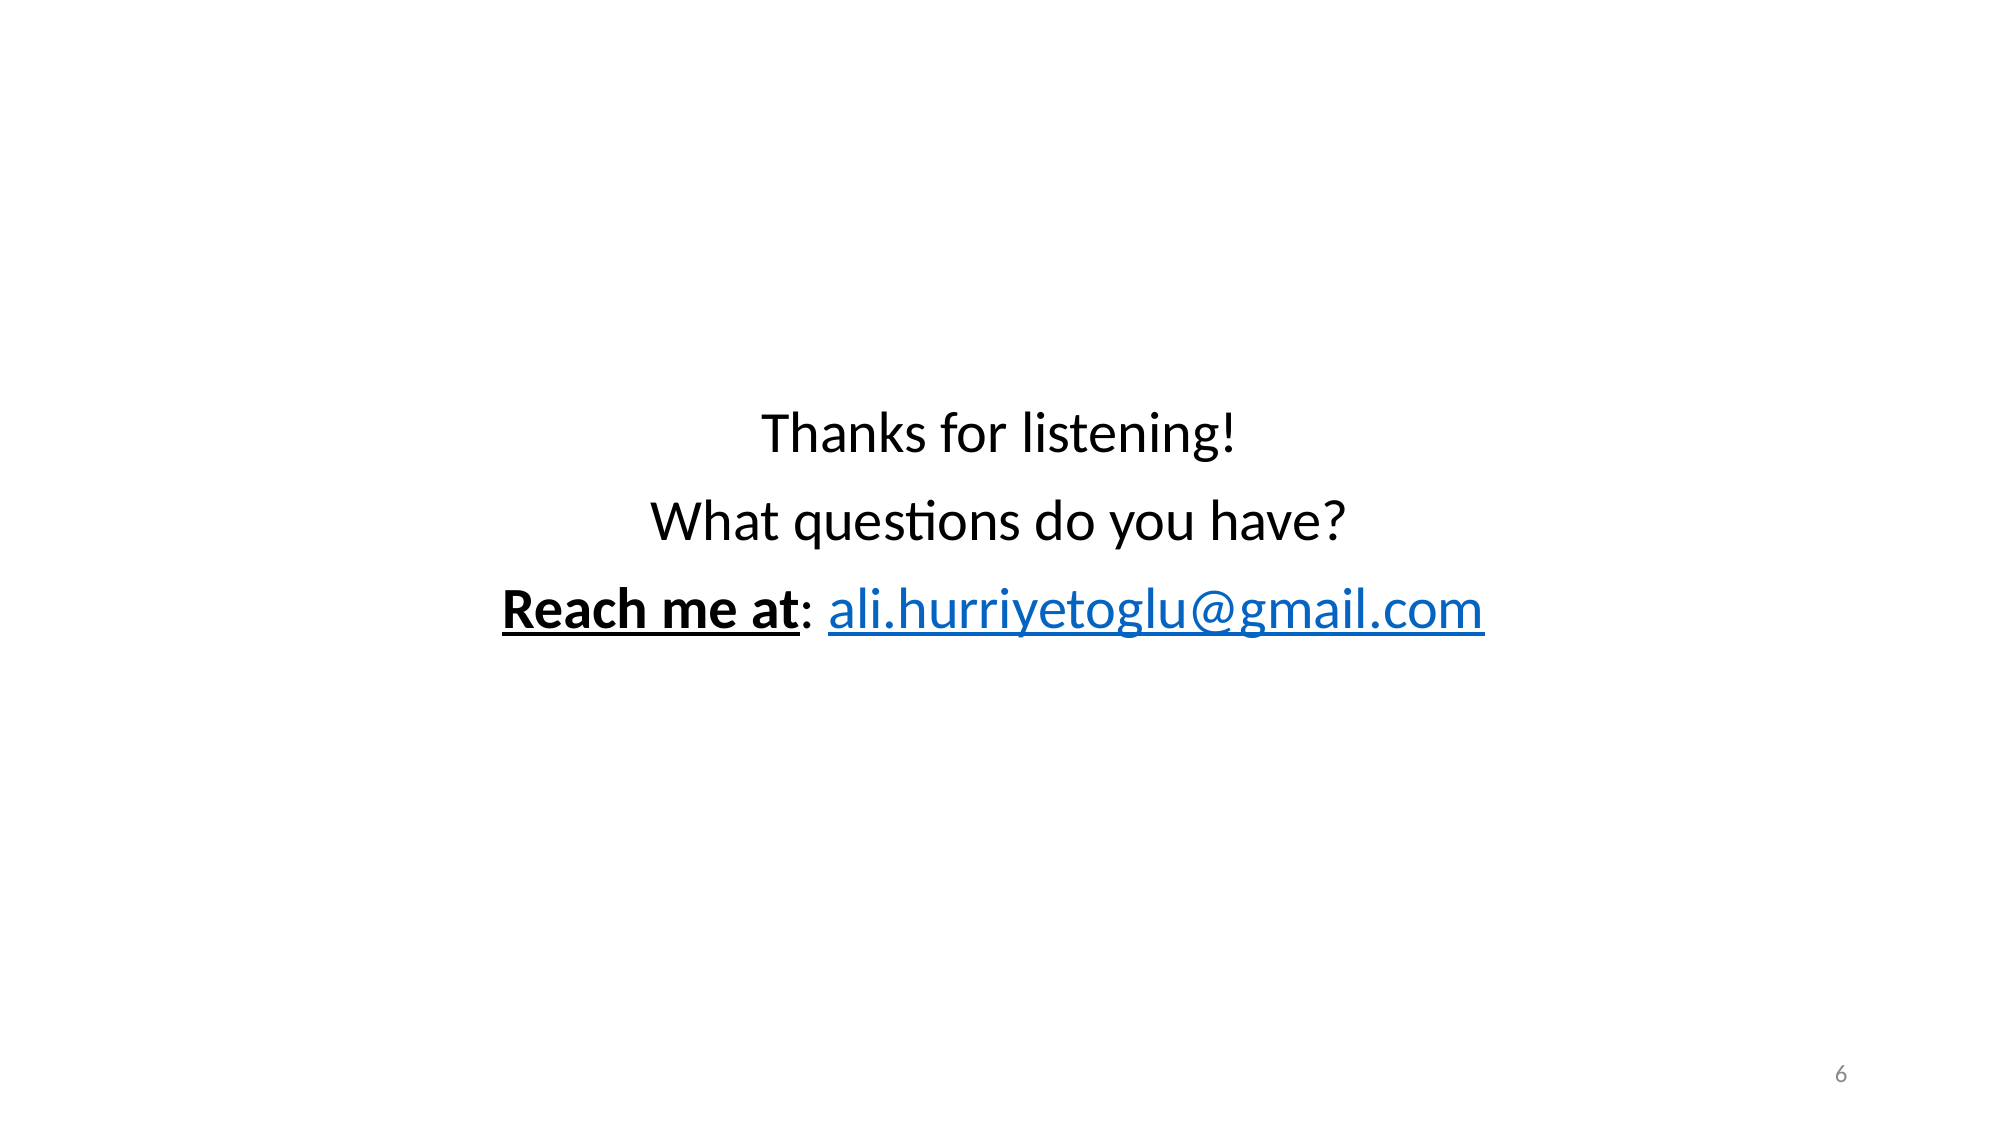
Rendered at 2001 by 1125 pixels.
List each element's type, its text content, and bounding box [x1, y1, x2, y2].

slide_number 6 [1412, 1042, 1863, 1103]
list Thanks for listening! What questions do you have? Reach me at: ali.hurriyetoglu@gmail.com [137, 299, 1863, 1014]
